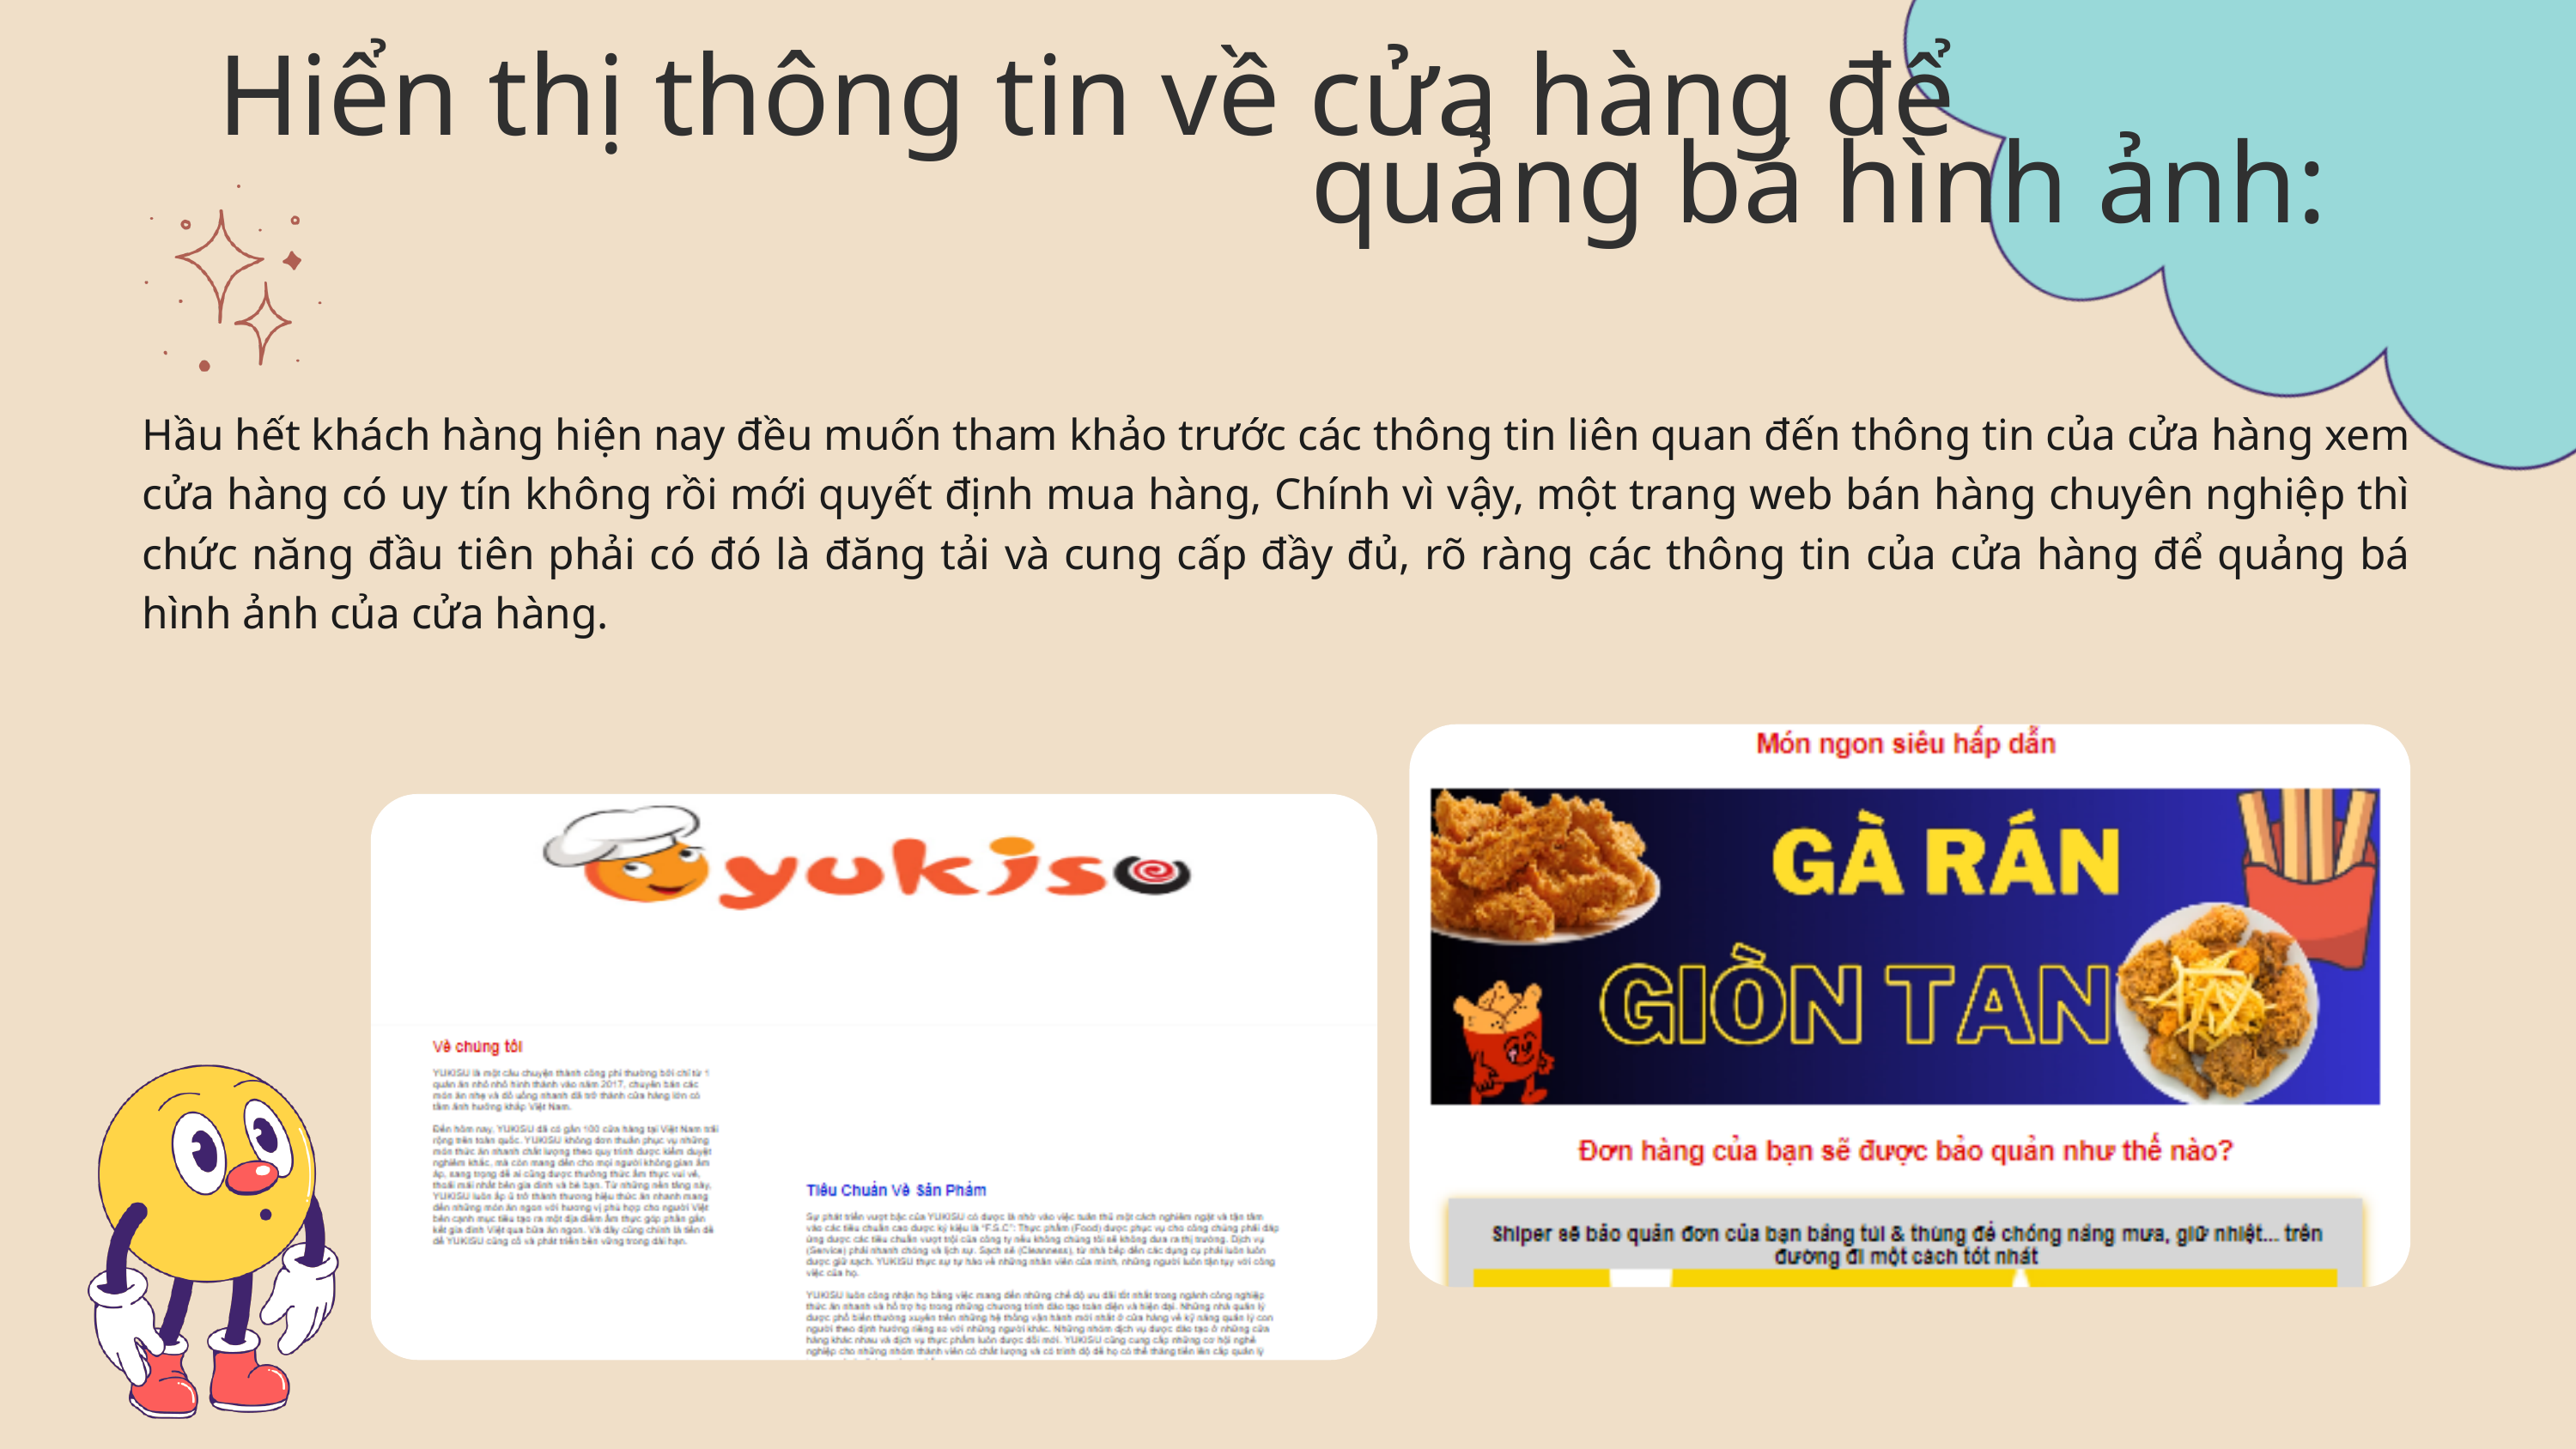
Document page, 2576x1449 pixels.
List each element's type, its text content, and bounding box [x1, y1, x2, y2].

picture [144, 184, 323, 372]
picture [86, 1057, 339, 1419]
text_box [370, 793, 1378, 1361]
text_box Hiển thị thông tin về cửa hàng để quảng bá hình ảnh: [188, 70, 1868, 246]
picture [1801, 0, 2576, 506]
text_box Hầu hết khách hàng hiện nay đều muốn tham khảo trước các thông tin liên quan đến thông tin của cửa hàng xem cửa hàng có uy tín không rồi mới quyết định mua hàng, Chính vì vậy, một trang web bán hàng chuyên nghiệp thì chức năng đầu tiên phải có đó là đăng tải và cung cấp đầy đủ, rõ ràng các thông tin của cửa hàng để quảng bá hình ảnh của cửa hàng. [142, 398, 2411, 693]
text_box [1409, 724, 2411, 1288]
